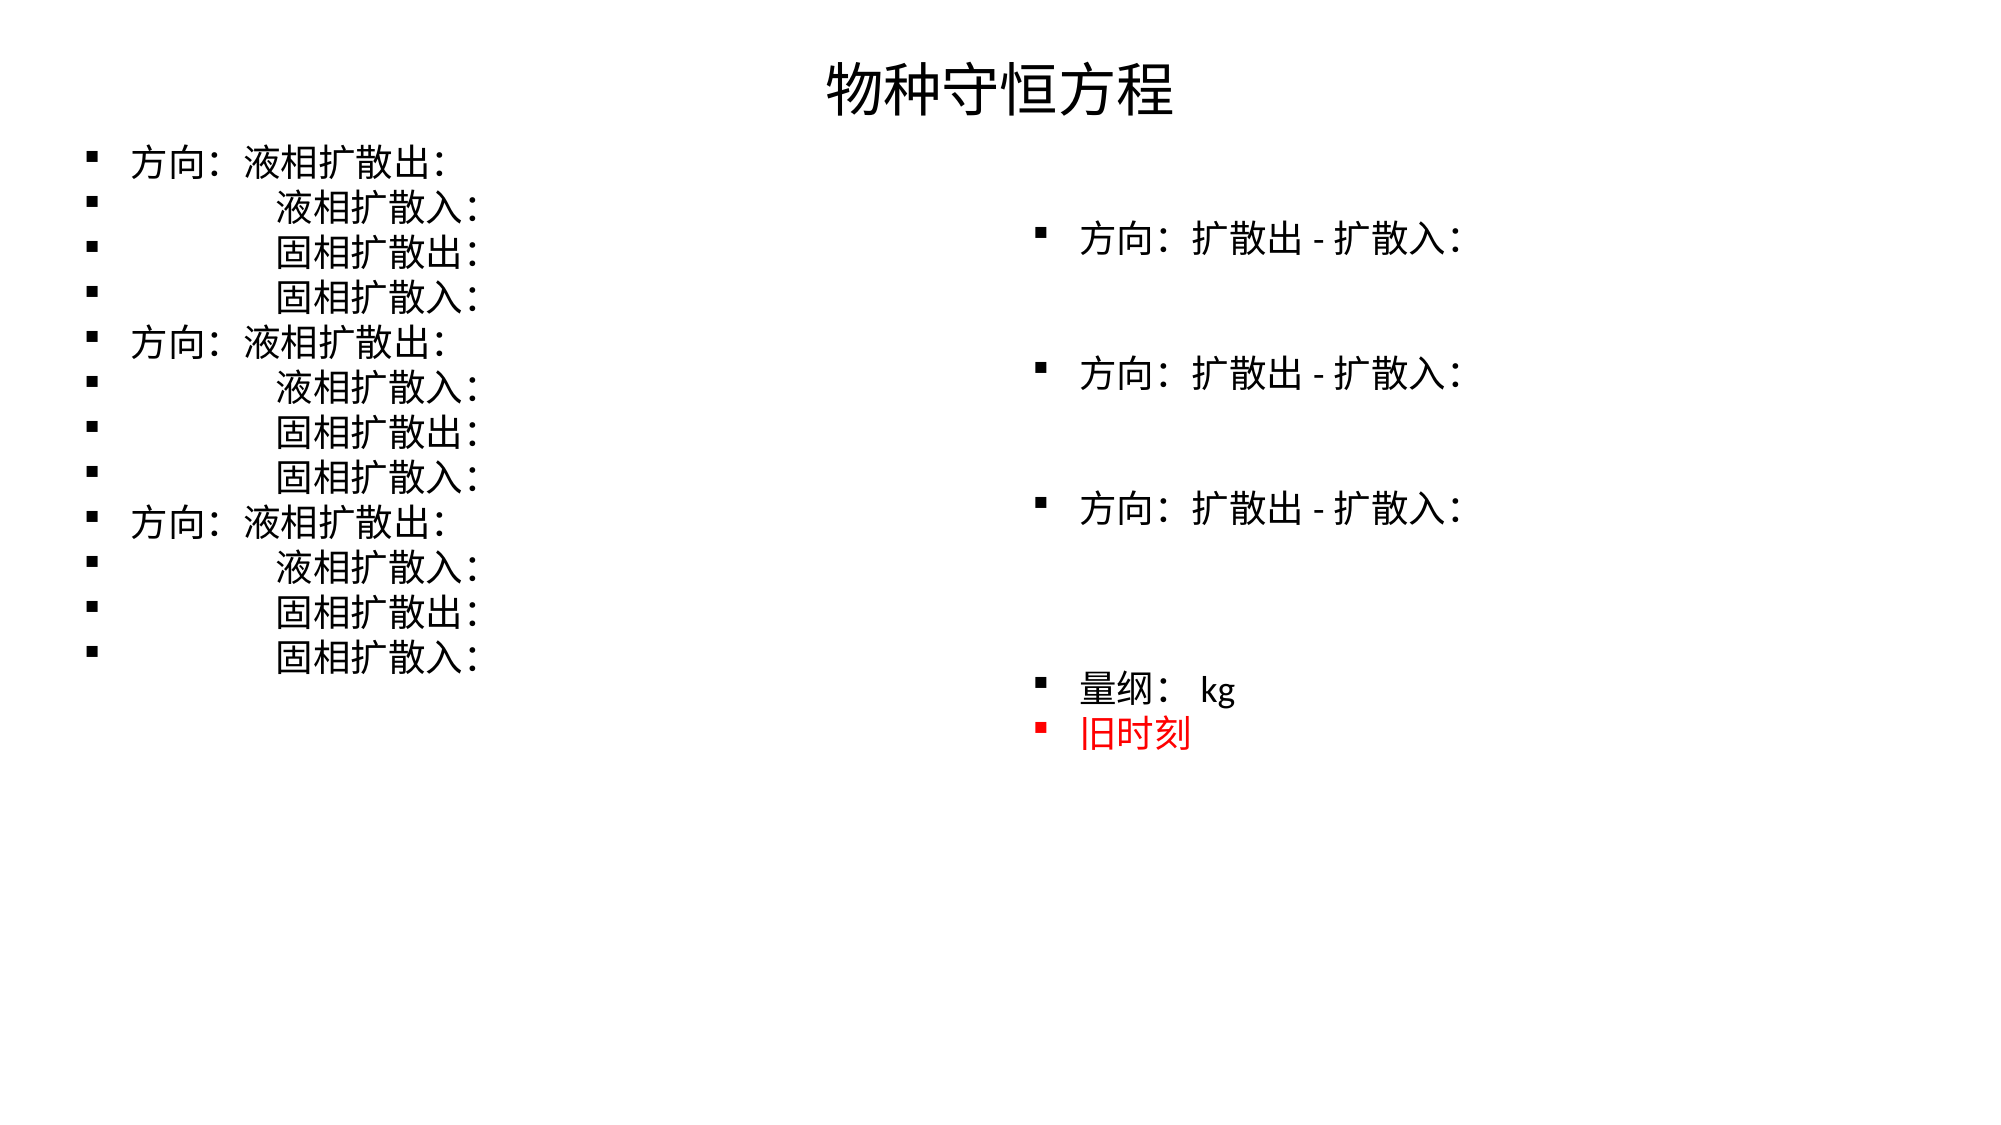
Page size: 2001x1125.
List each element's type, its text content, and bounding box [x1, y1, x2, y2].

text_box 物种守恒方程 [527, 45, 1473, 131]
